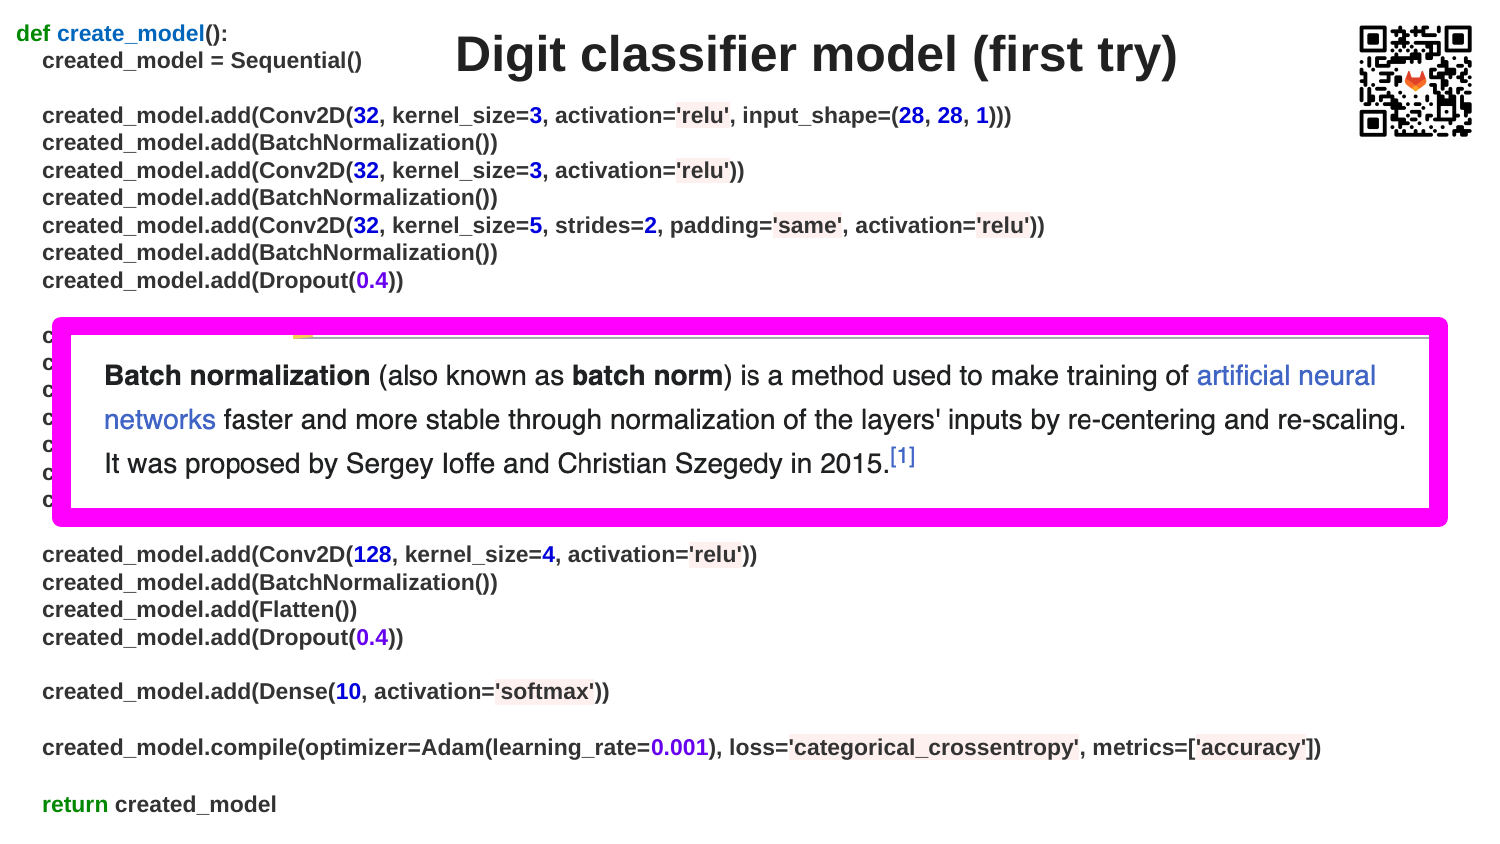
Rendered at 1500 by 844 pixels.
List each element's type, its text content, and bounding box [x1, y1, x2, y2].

picture [1354, 20, 1476, 142]
picture [70, 335, 1430, 509]
text_box def create_model(): created_model = Sequential() created_model.add(Conv2D(32, kernel_size=3, activation='relu', input_shape=(28, 28, 1))) created_model.add(BatchNormalization()) created_model.add(Conv2D(32, kernel_size=3, activation='relu')) created_model.add(BatchNormalization()) created_model.add(Conv2D(32, kernel_size=5, strides=2, padding='same', activation='relu')) created_model.add(BatchNormalization()) created_model.add(Dropout(0.4)) created_model.add(Conv2D(64, kernel_size=3, activation='relu')) created_model.add(BatchNormalization()) created_model.add(Conv2D(64, kernel_size=3, activation='relu')) created_model.add(BatchNormalization()) created_model.add(Conv2D(64, kernel_size=5, strides=2, padding='same', activation='relu')) created_model.add(BatchNormalization()) created_model.add(Dropout(0.4)) created_model.add(Conv2D(128, kernel_size=4, activation='relu')) created_model.add(BatchNormalization()) created_model.add(Flatten()) created_model.add(Dropout(0.4)) created_model.add(Dense(10, activation='softmax')) created_model.compile(optimizer=Adam(learning_rate=0.001), loss='categorical_crossentropy', metrics=['accuracy']) return created_model [1, 3, 1500, 844]
text_box Digit classifier model (first try) [440, 6, 1299, 97]
